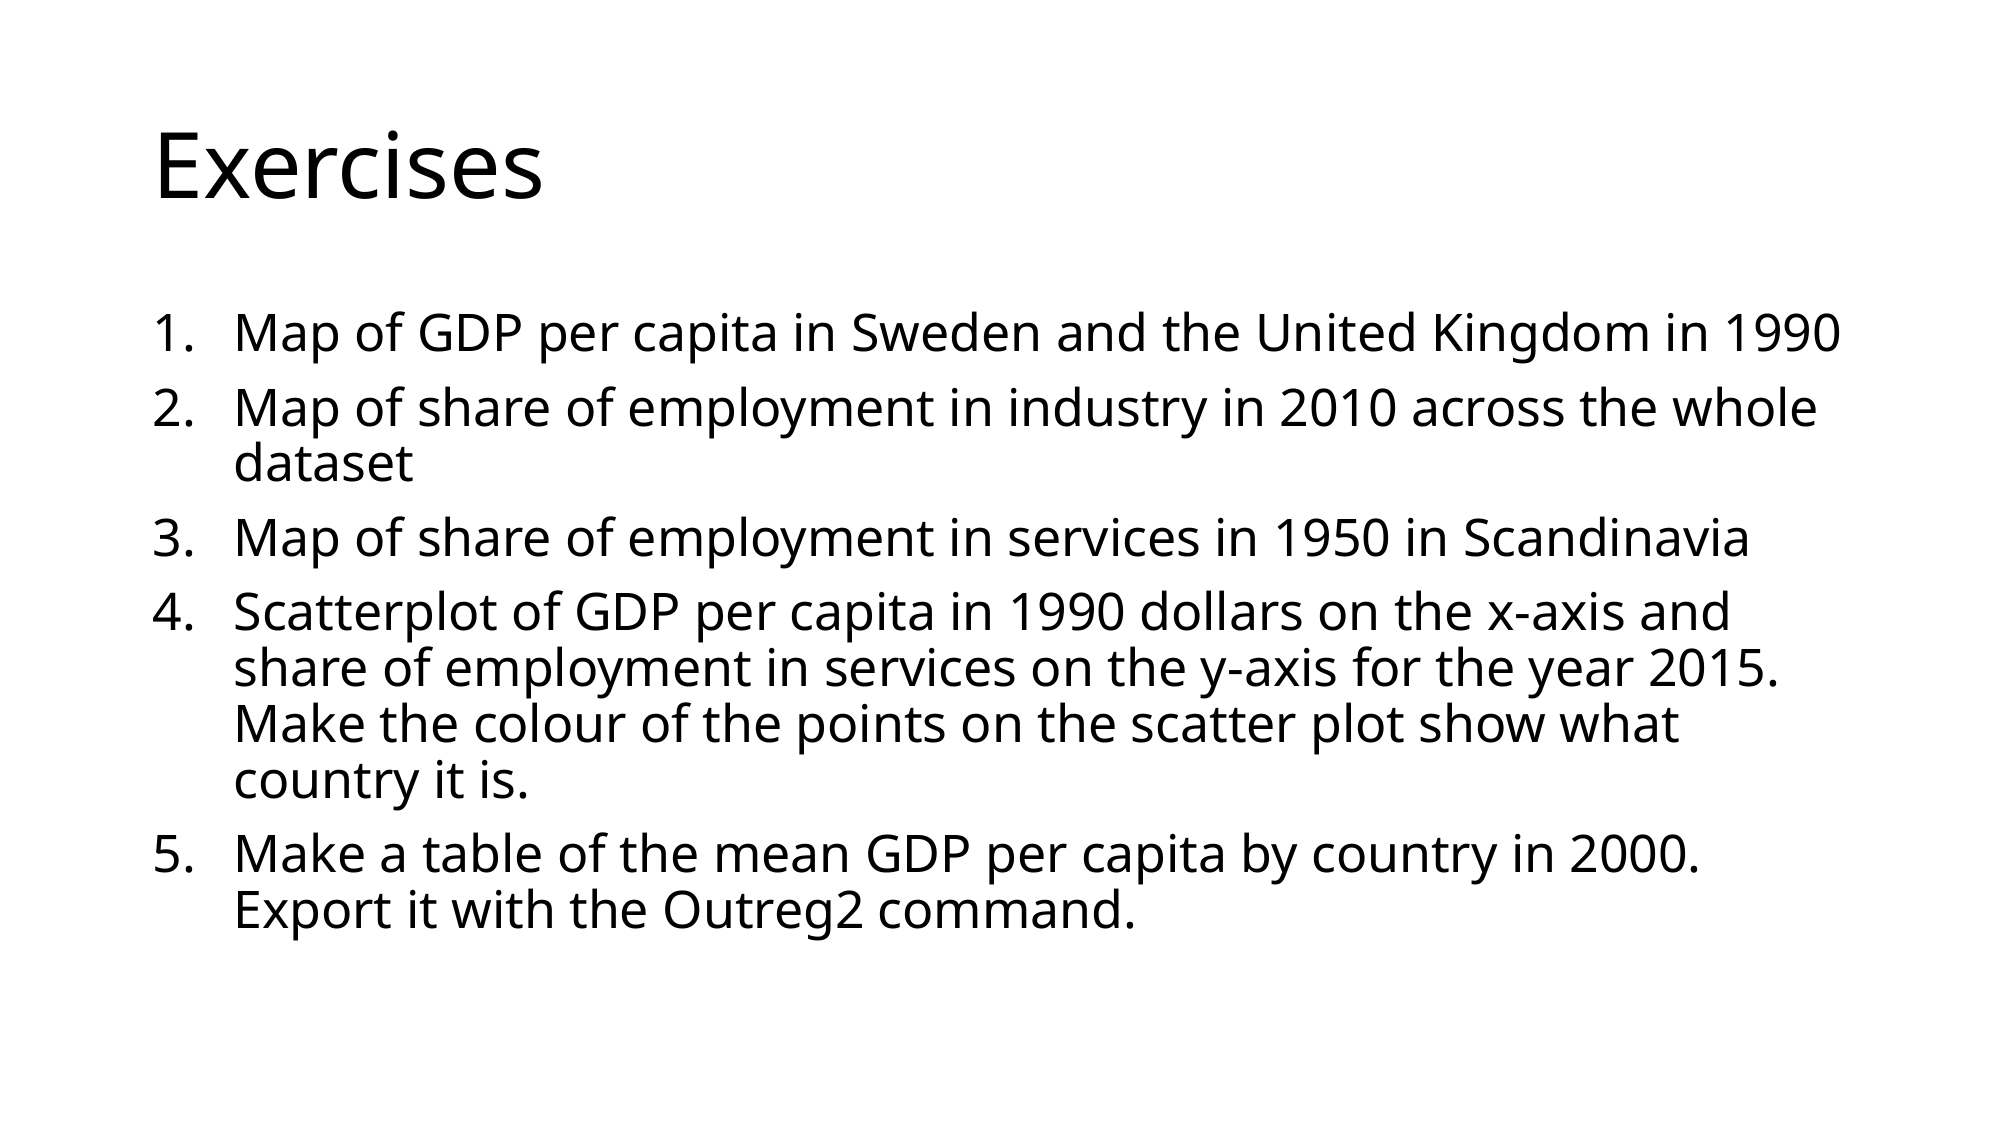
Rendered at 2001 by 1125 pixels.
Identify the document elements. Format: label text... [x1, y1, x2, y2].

title Exercises [137, 59, 1863, 278]
list Map of GDP per capita in Sweden and the United Kingdom in 1990 Map of share of employment in industry in 2010 across the whole dataset Map of share of employment in services in 1950 in Scandinavia Scatterplot of GDP per capita in 1990 dollars on the x-axis and share of employment in services on the y-axis for the year 2015. Make the colour of the points on the scatter plot show what country it is. Make a table of the mean GDP per capita by country in 2000. Export it with the Outreg2 command. [137, 299, 1863, 1014]
